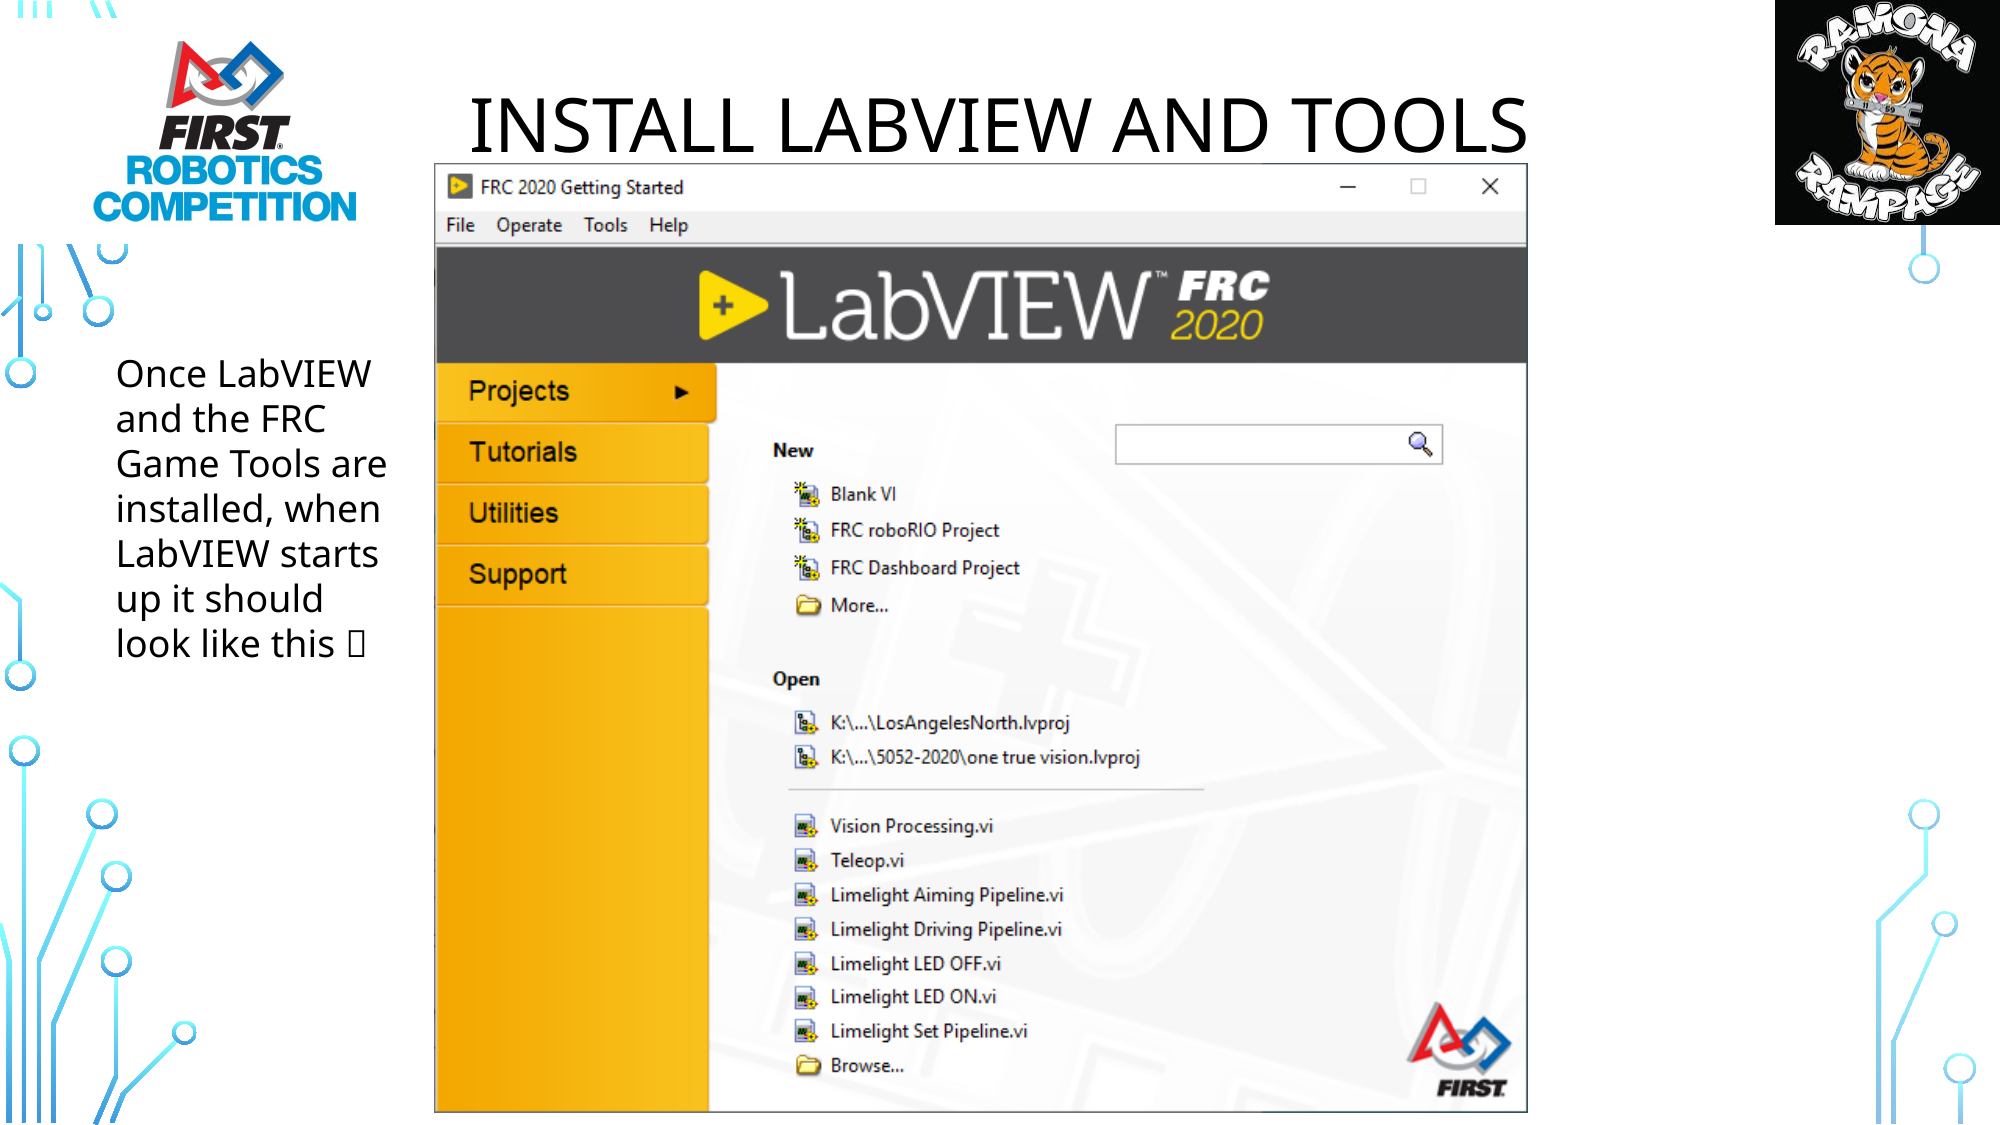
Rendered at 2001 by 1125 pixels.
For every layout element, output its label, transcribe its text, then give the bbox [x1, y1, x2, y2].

title Install Labview and tools [187, 6, 1813, 250]
picture [1774, 0, 2000, 226]
text_box Once LabVIEW and the FRC Game Tools are installed, when LabVIEW starts up it should look like this  [100, 342, 412, 763]
picture [0, 18, 1529, 1113]
